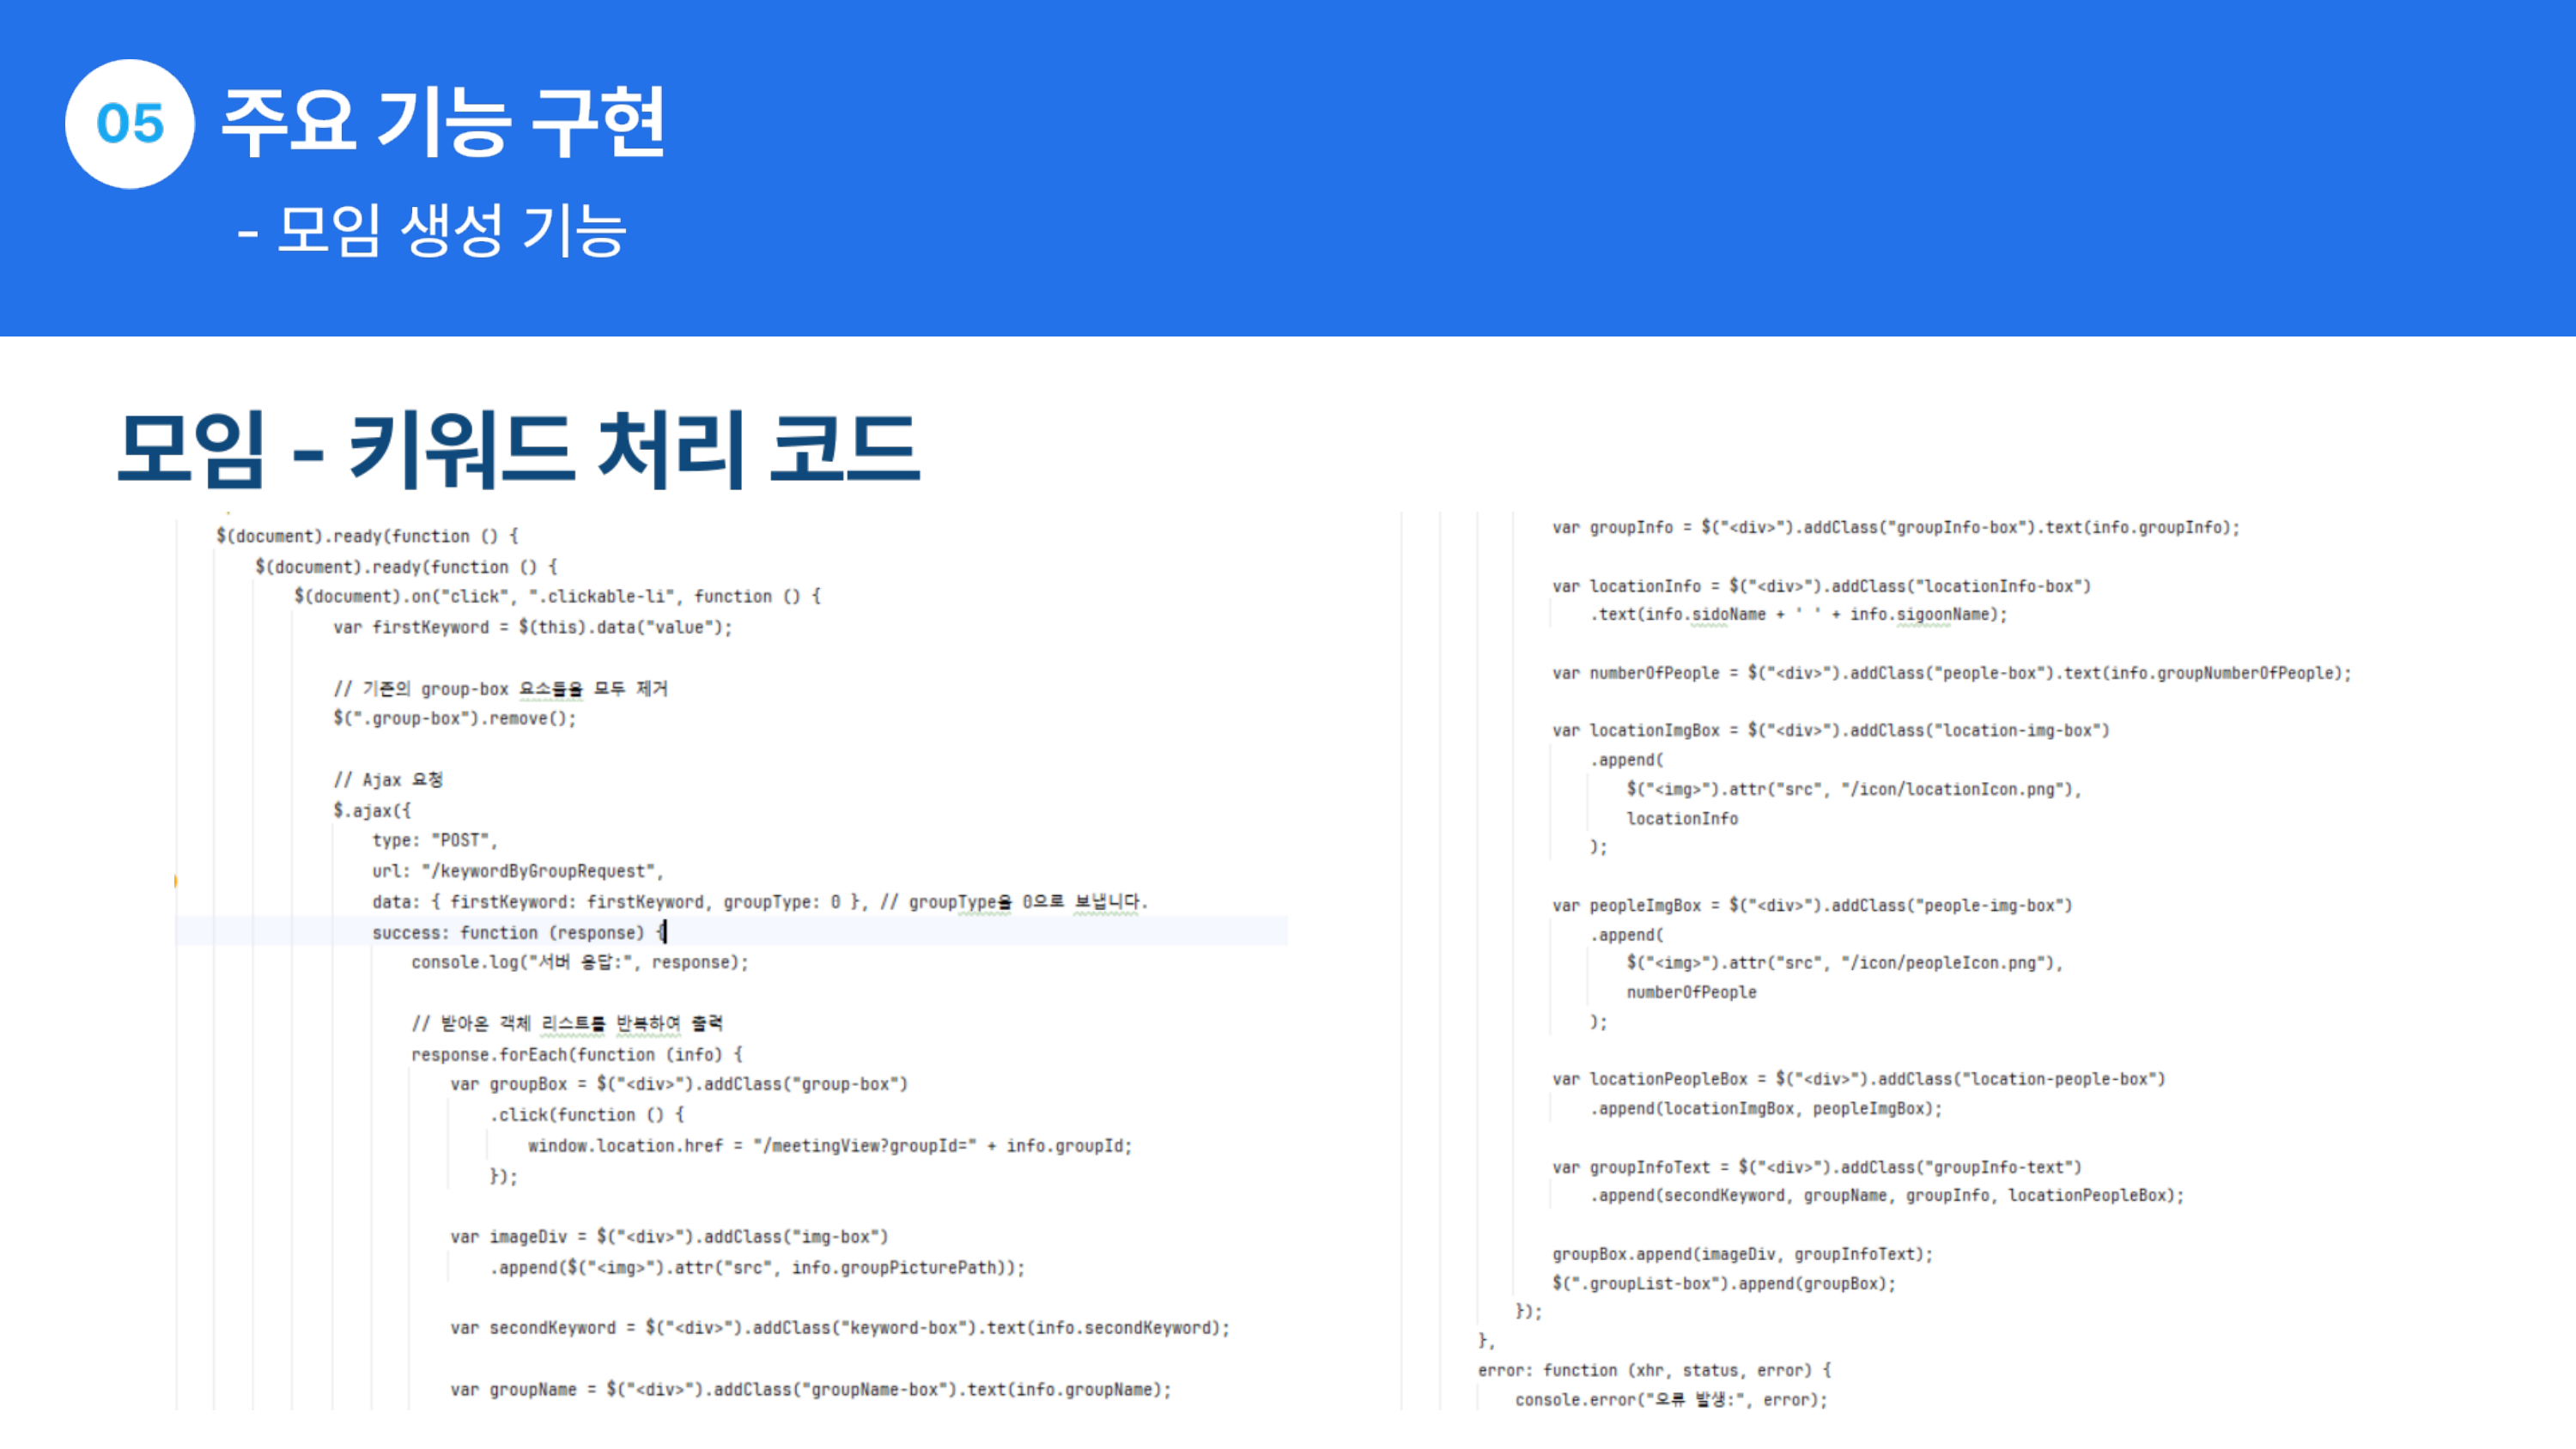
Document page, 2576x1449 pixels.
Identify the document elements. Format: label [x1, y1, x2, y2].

text_box [173, 512, 1288, 1410]
picture [66, 354, 1019, 591]
text_box [1364, 512, 2401, 1410]
text_box [0, 0, 2576, 336]
text_box [65, 59, 683, 276]
